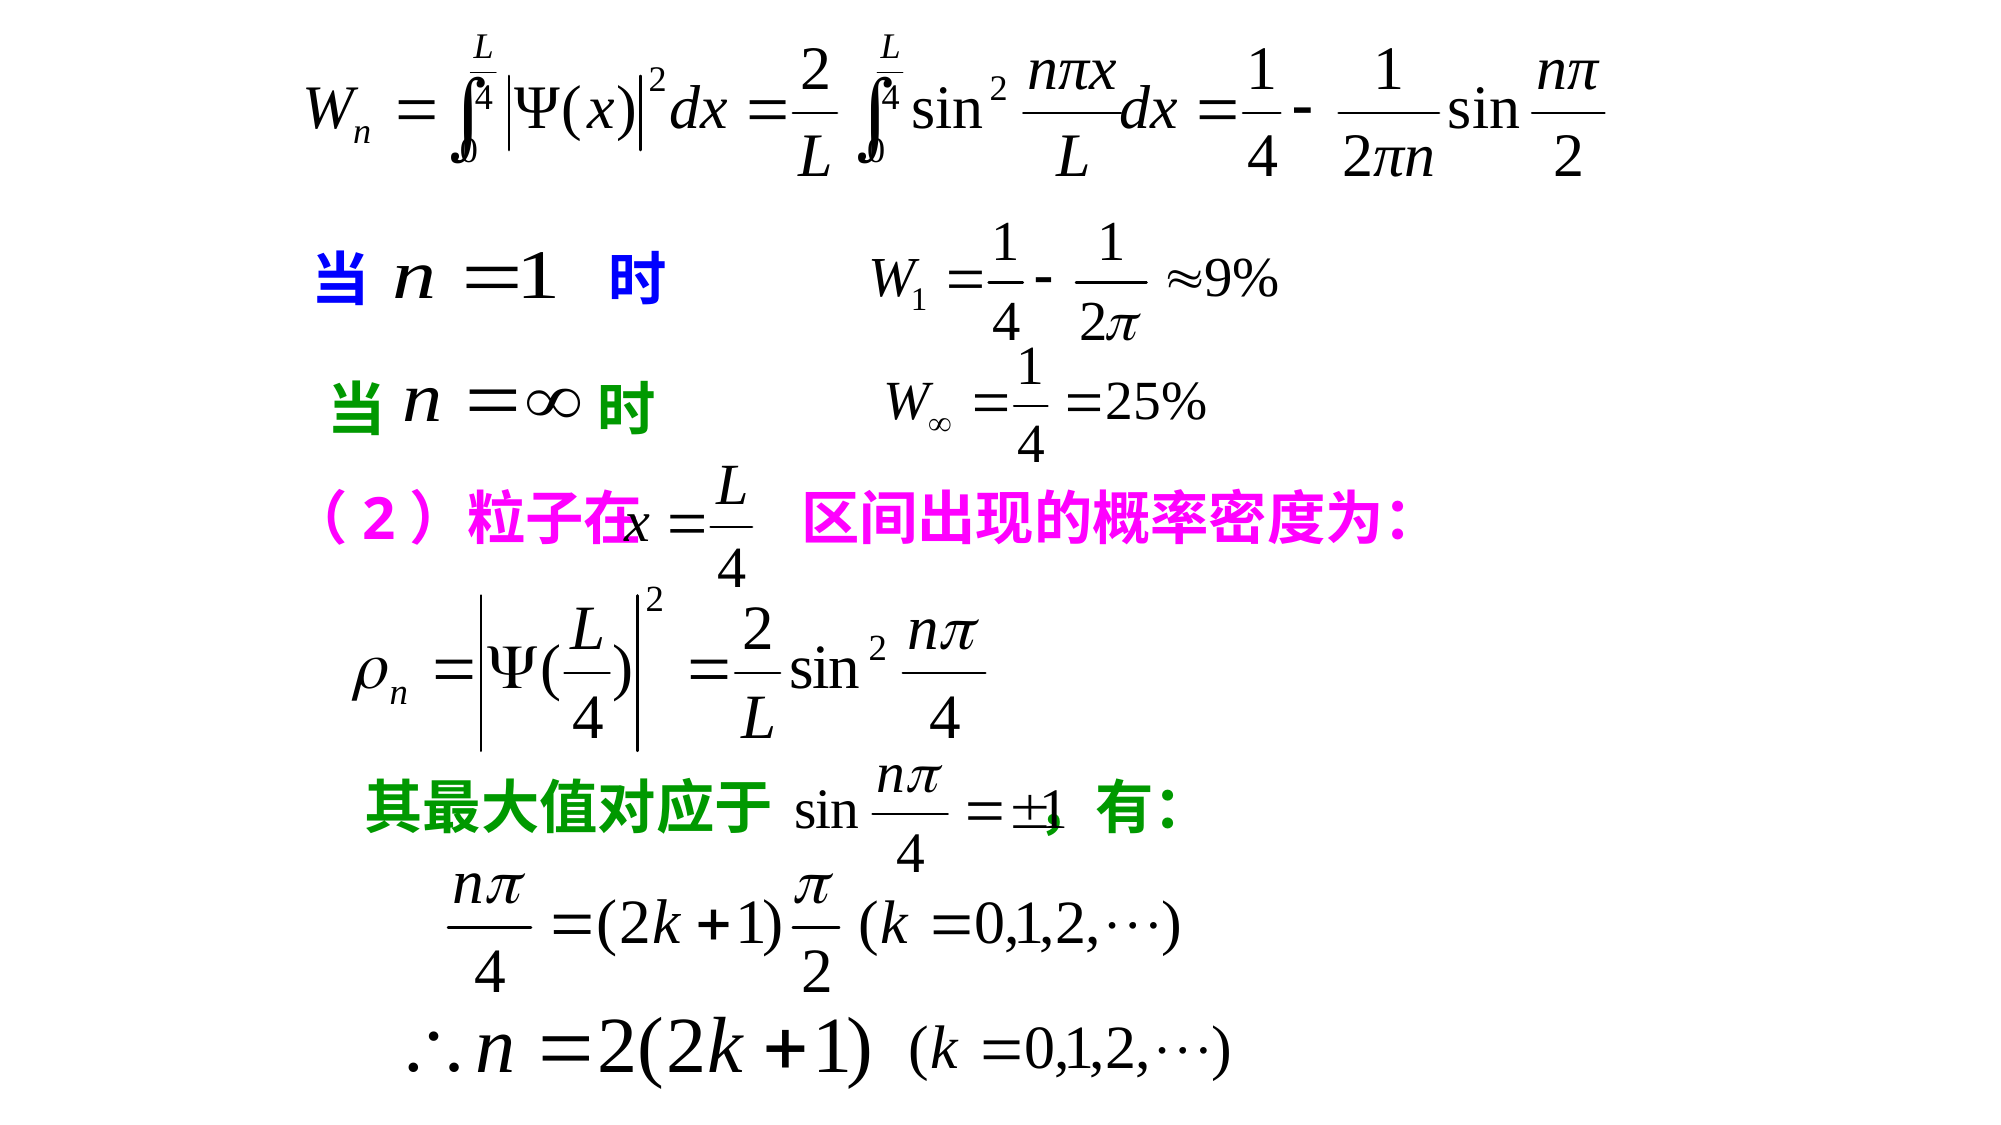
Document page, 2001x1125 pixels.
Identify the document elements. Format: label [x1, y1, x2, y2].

text_box [849, 887, 1191, 970]
text_box [298, 19, 1618, 191]
text_box [296, 234, 690, 321]
text_box [339, 567, 998, 763]
text_box [349, 737, 1388, 886]
text_box [399, 999, 888, 1107]
text_box [864, 206, 1291, 354]
text_box [879, 332, 1218, 447]
text_box [312, 364, 874, 447]
text_box [437, 843, 851, 998]
text_box [899, 1012, 1241, 1095]
text_box [274, 448, 1501, 601]
